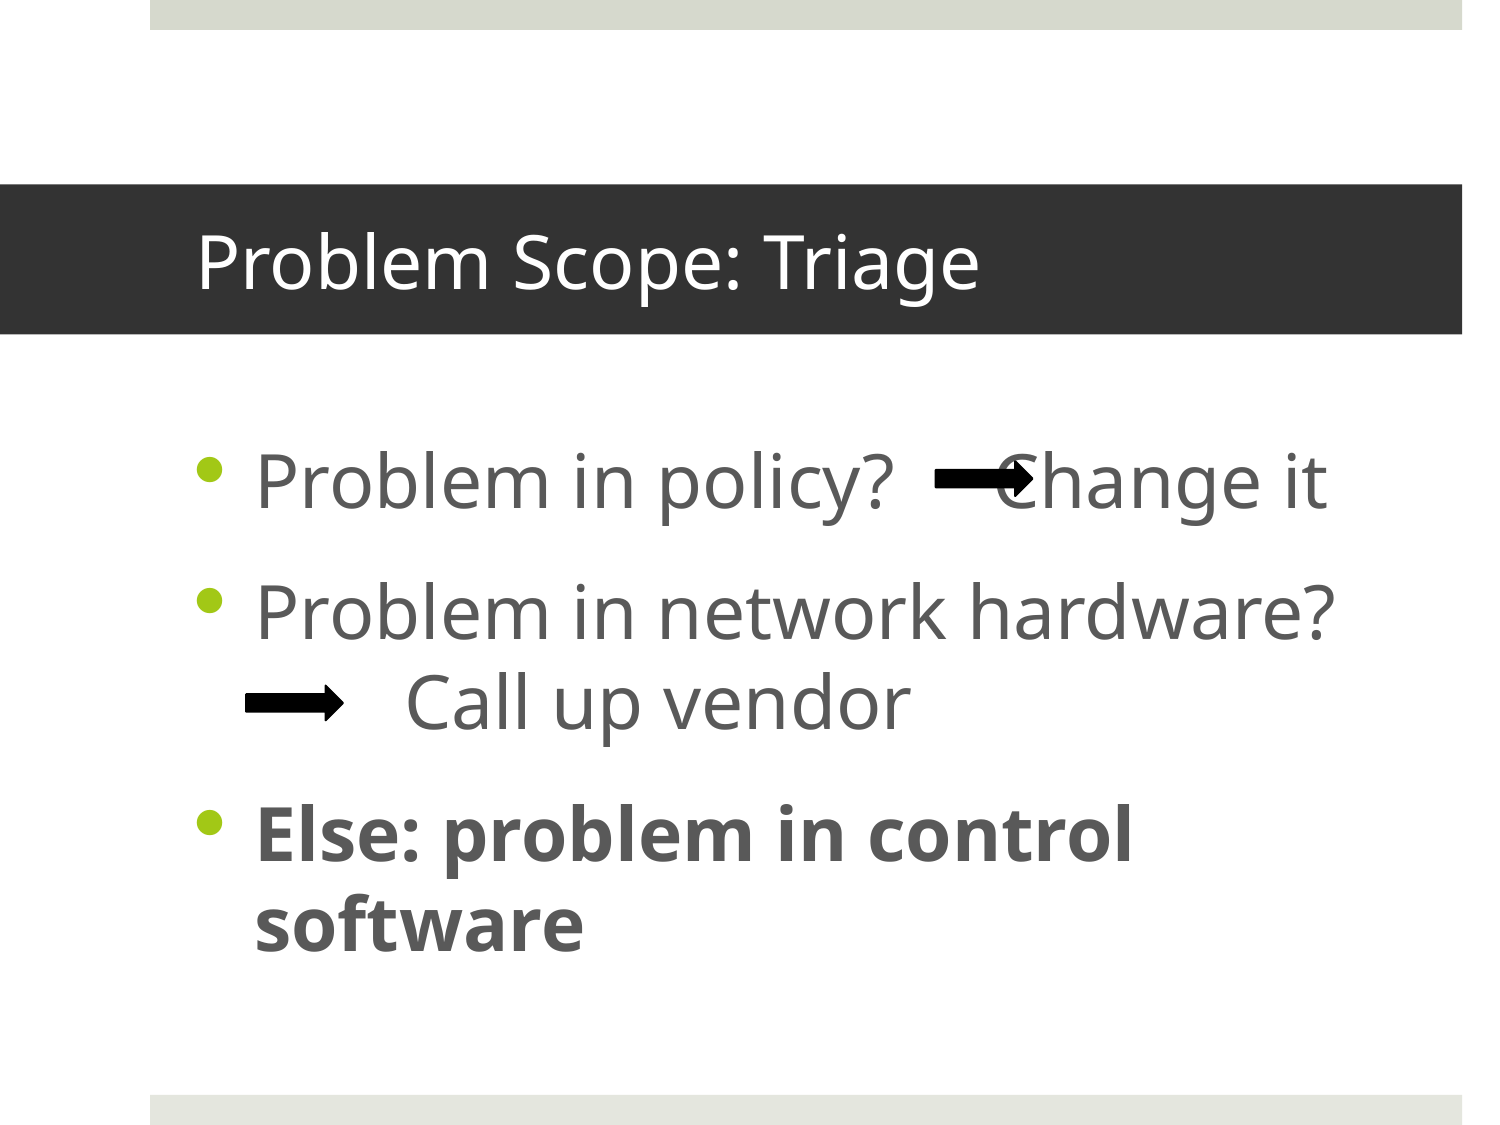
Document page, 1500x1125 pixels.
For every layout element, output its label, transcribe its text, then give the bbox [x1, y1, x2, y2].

text_box [245, 684, 344, 722]
text_box [934, 460, 1034, 498]
title Problem Scope: Triage [0, 184, 1463, 335]
list Problem in policy? Change it Problem in network hardware? Call up vendor Else: problem in control software [182, 425, 1432, 1028]
